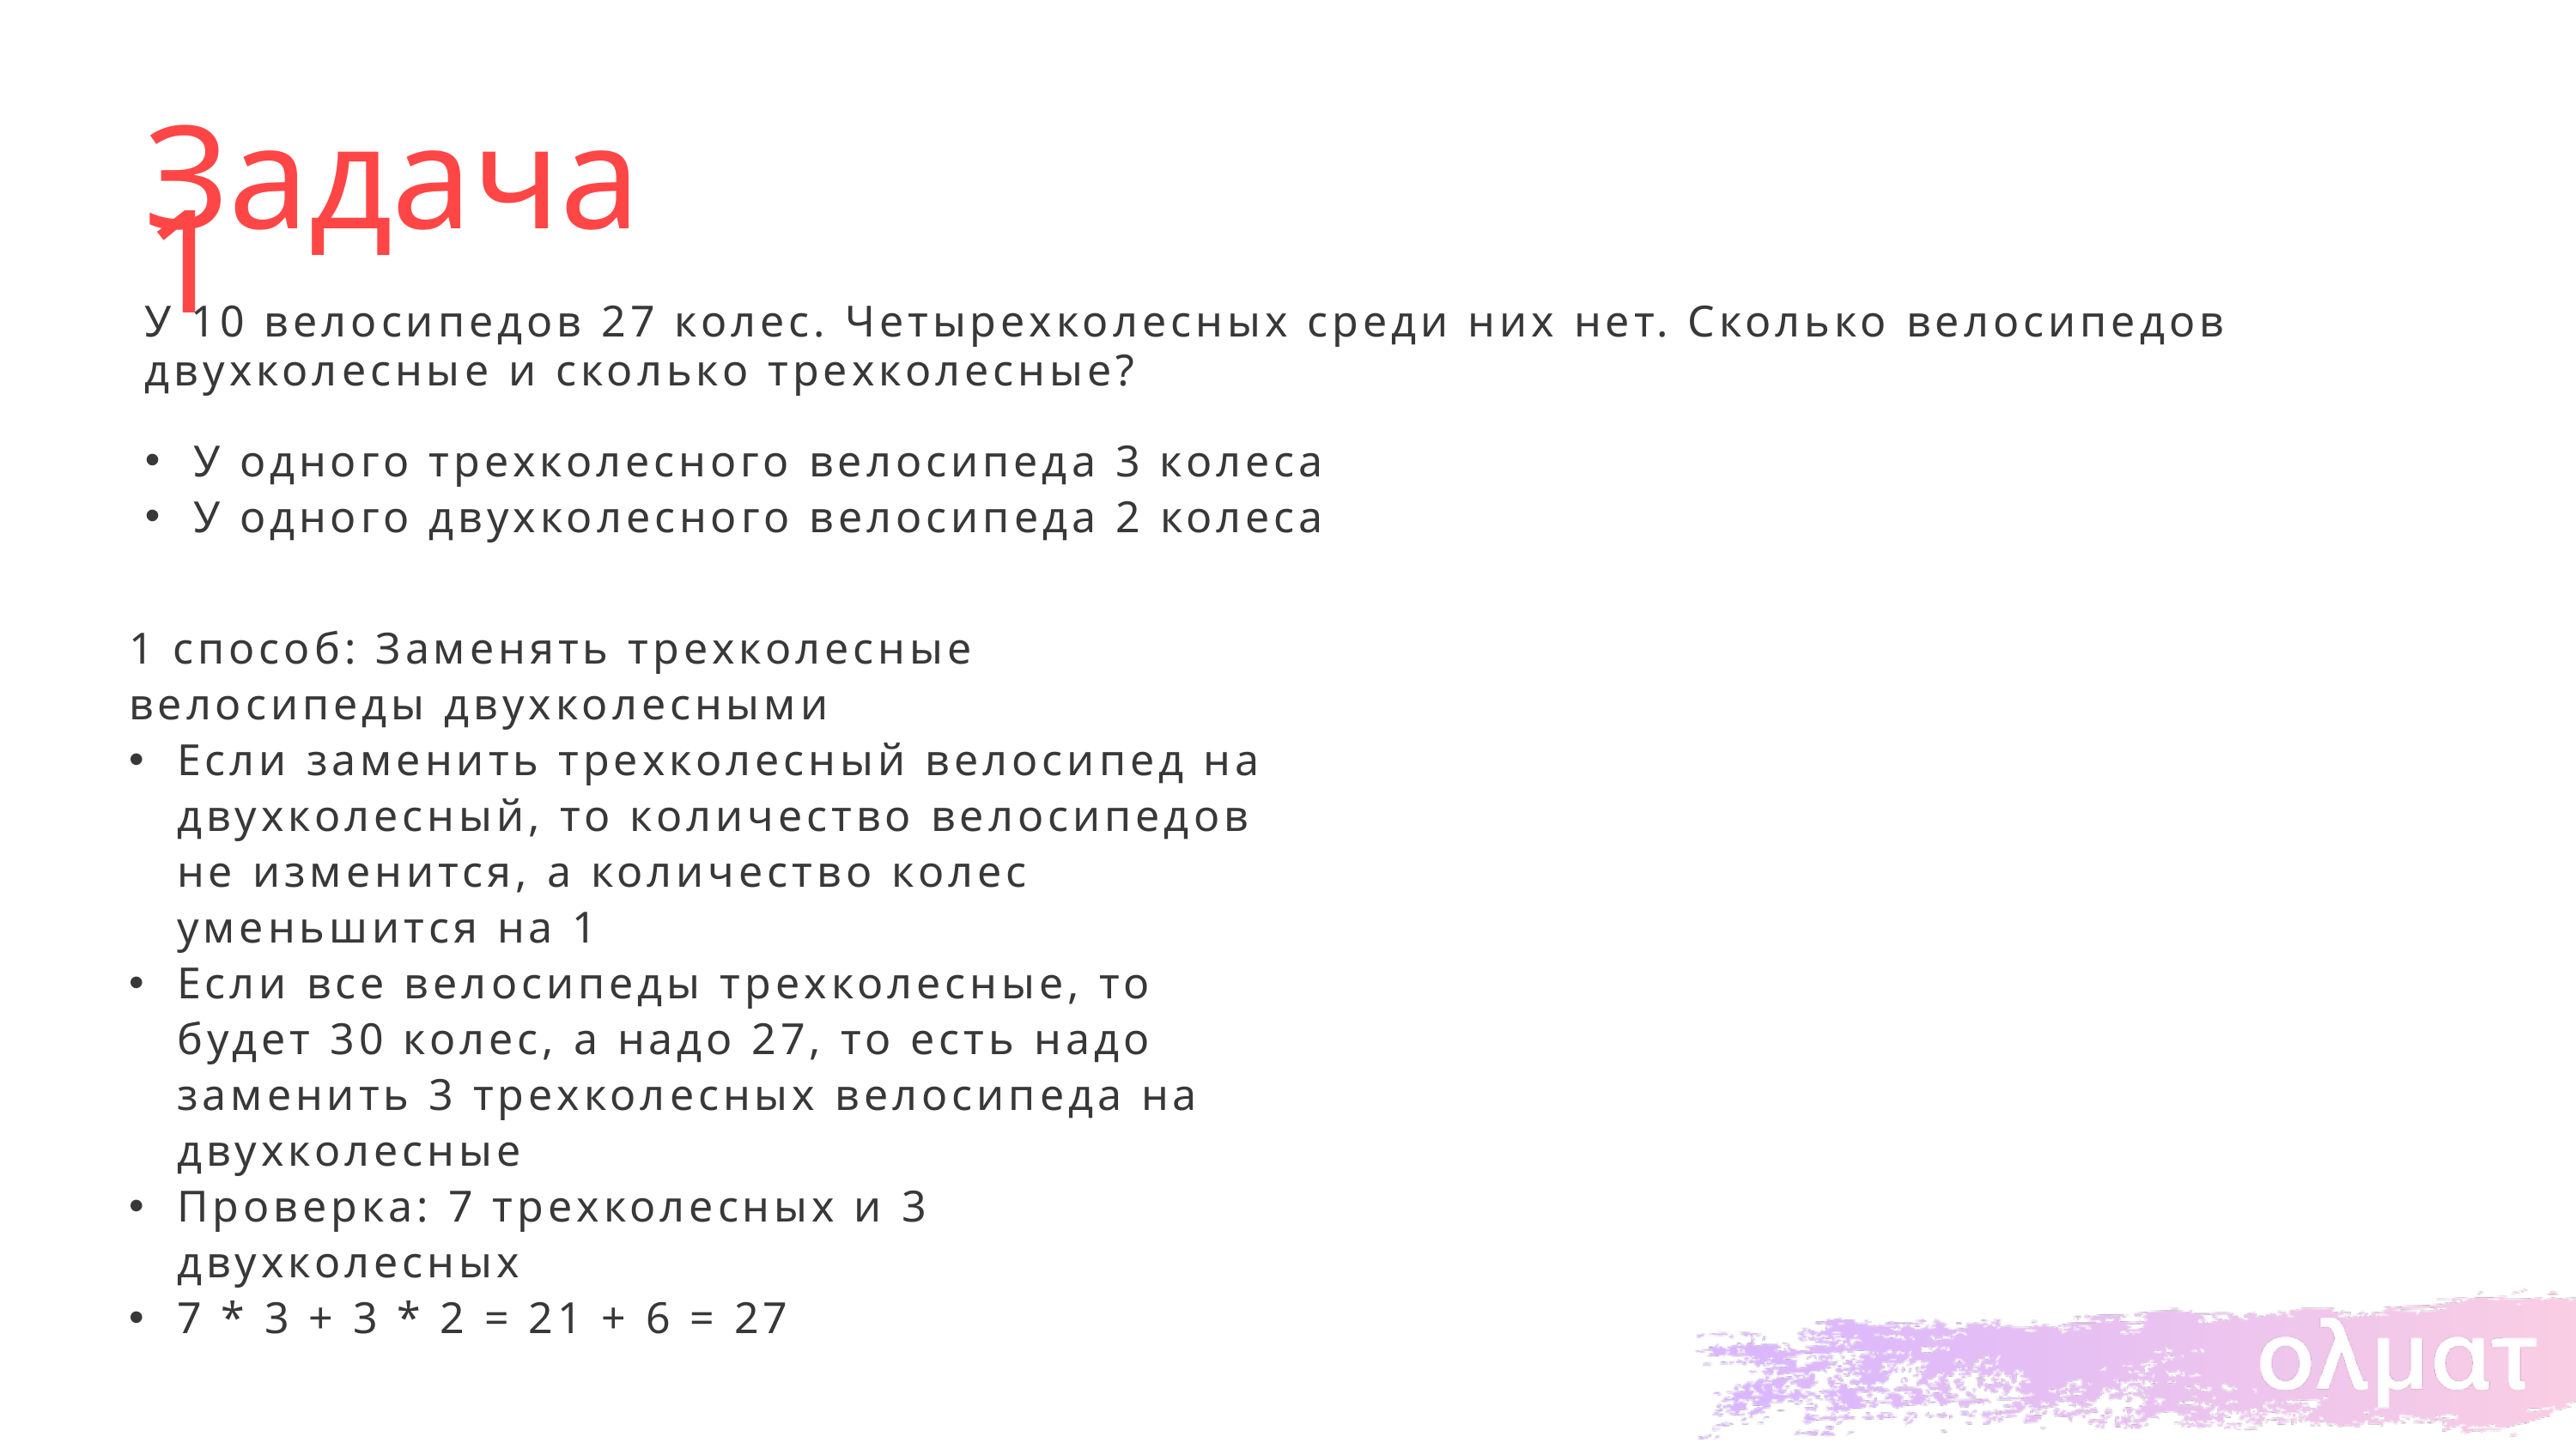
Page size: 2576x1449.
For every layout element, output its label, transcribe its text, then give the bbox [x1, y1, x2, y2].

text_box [1690, 1287, 2576, 1440]
text_box 1 способ: Заменять трехколесные велосипеды двухколесными Если заменить трехколесный велосипед на двухколесный, то количество велосипедов не изменится, а количество колес уменьшится на 1 Если все велосипеды трехколесные, то будет 30 колес, а надо 27, то есть надо заменить 3 трехколесных велосипеда на двухколесные Проверка: 7 трехколесных и 3 двухколесных 7 * 3 + 3 * 2 = 21 + 6 = 27 [128, 616, 1278, 1343]
text_box У 10 велосипедов 27 колес. Четырехколесных среди них нет. Сколько велосипедов двухколесные и сколько трехколесные? [144, 295, 2338, 395]
text_box Задача 1 [144, 173, 754, 342]
text_box У одного трехколесного велосипеда 3 колеса У одного двухколесного велосипеда 2 колеса [144, 429, 1514, 597]
